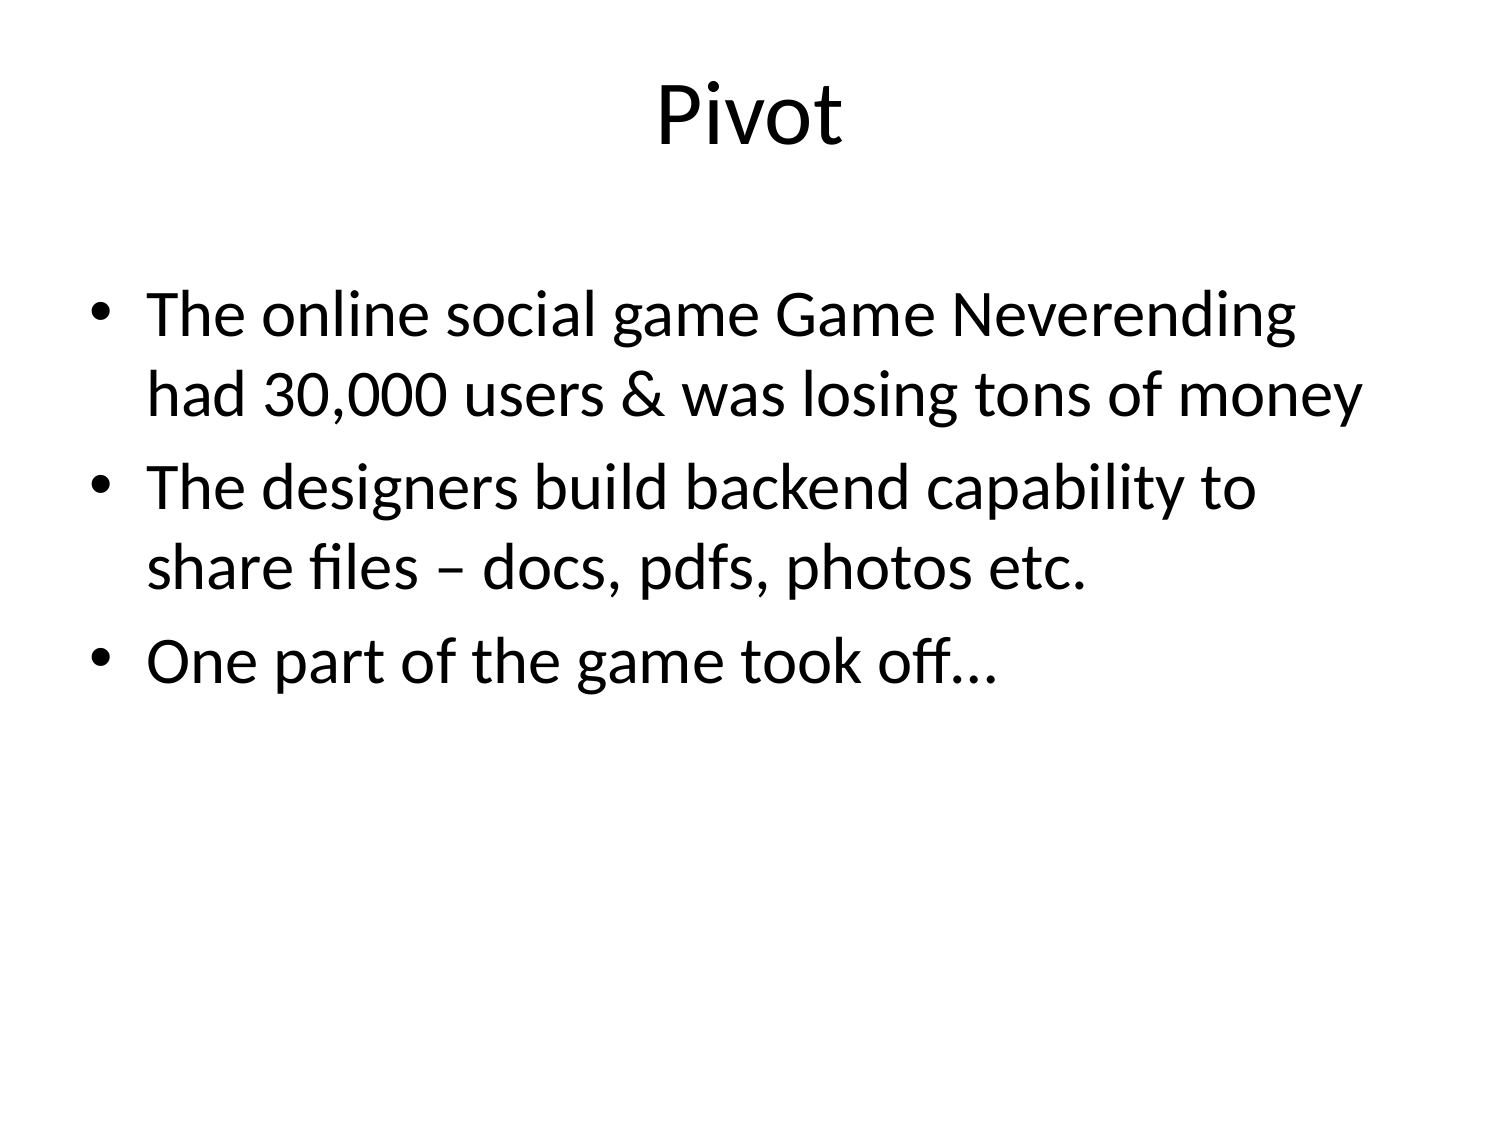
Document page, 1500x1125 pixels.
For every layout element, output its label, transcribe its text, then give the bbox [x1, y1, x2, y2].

title Pivot [75, 45, 1425, 233]
list The online social game Game Neverending had 30,000 users & was losing tons of money The designers build backend capability to share files – docs, pdfs, photos etc. One part of the game took off… [75, 262, 1425, 1005]
